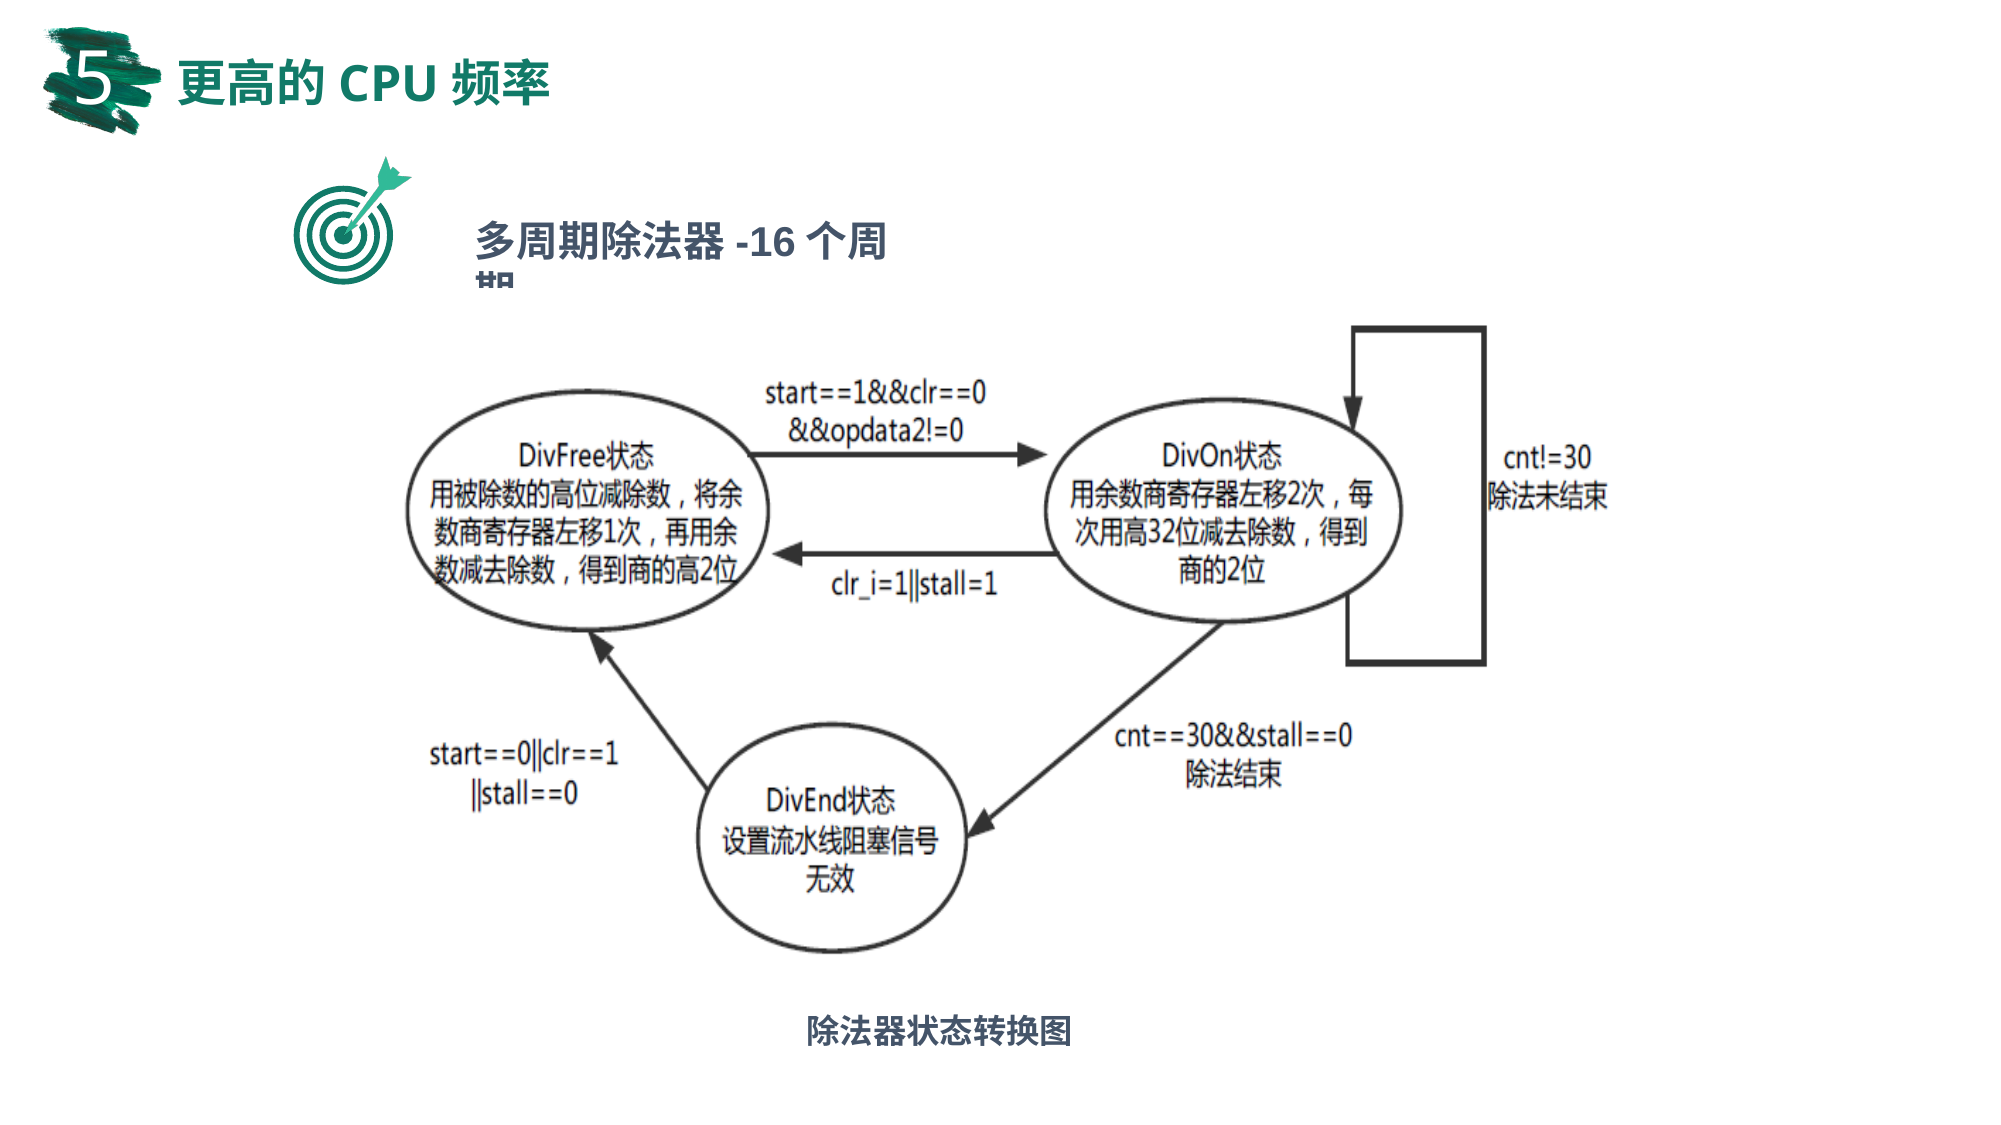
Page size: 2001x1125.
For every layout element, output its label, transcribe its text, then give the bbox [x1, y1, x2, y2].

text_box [293, 156, 935, 285]
picture [333, 287, 1621, 965]
text_box 除法器状态转换图 [523, 1002, 1357, 1058]
picture [42, 25, 163, 136]
text_box 更高的CPU频率 [168, 43, 603, 119]
